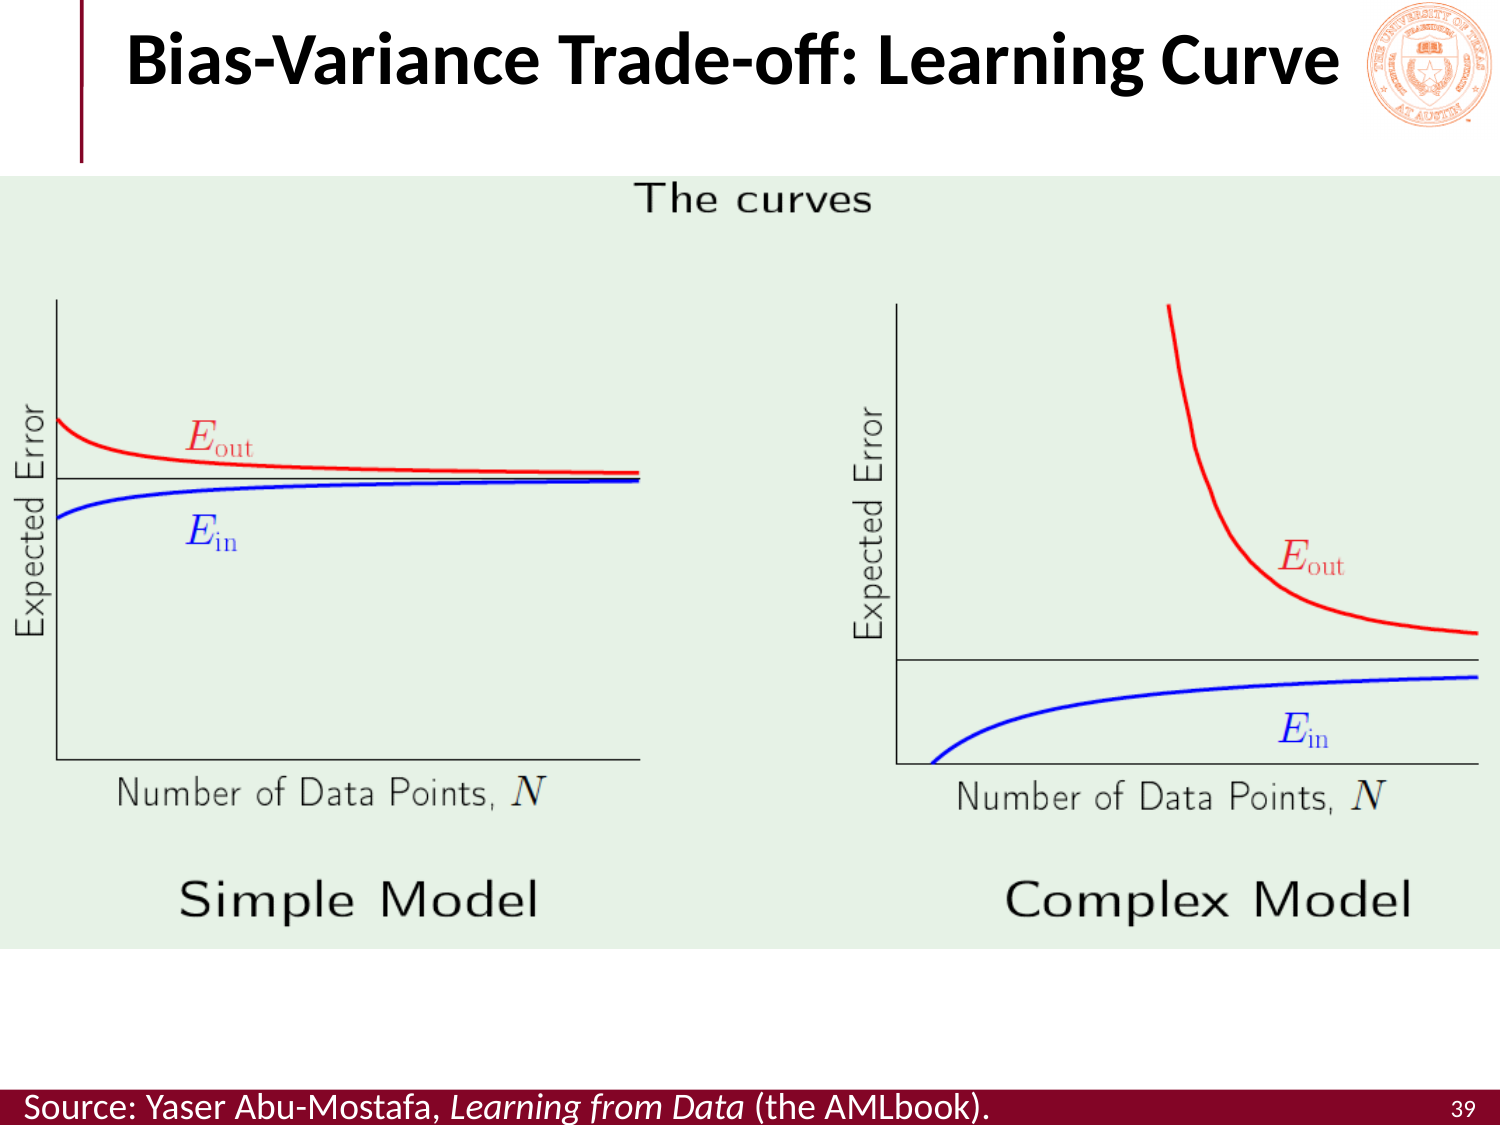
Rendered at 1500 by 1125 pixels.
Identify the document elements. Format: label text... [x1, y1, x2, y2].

picture [1360, 0, 1498, 140]
slide_number 39 [1141, 1077, 1492, 1125]
title Bias-Variance Trade-off: Learning Curve [111, 13, 1373, 97]
picture [0, 176, 1500, 949]
text_box Source: Yaser Abu-Mostafa, Learning from Data (the AMLbook). [8, 1074, 1007, 1125]
